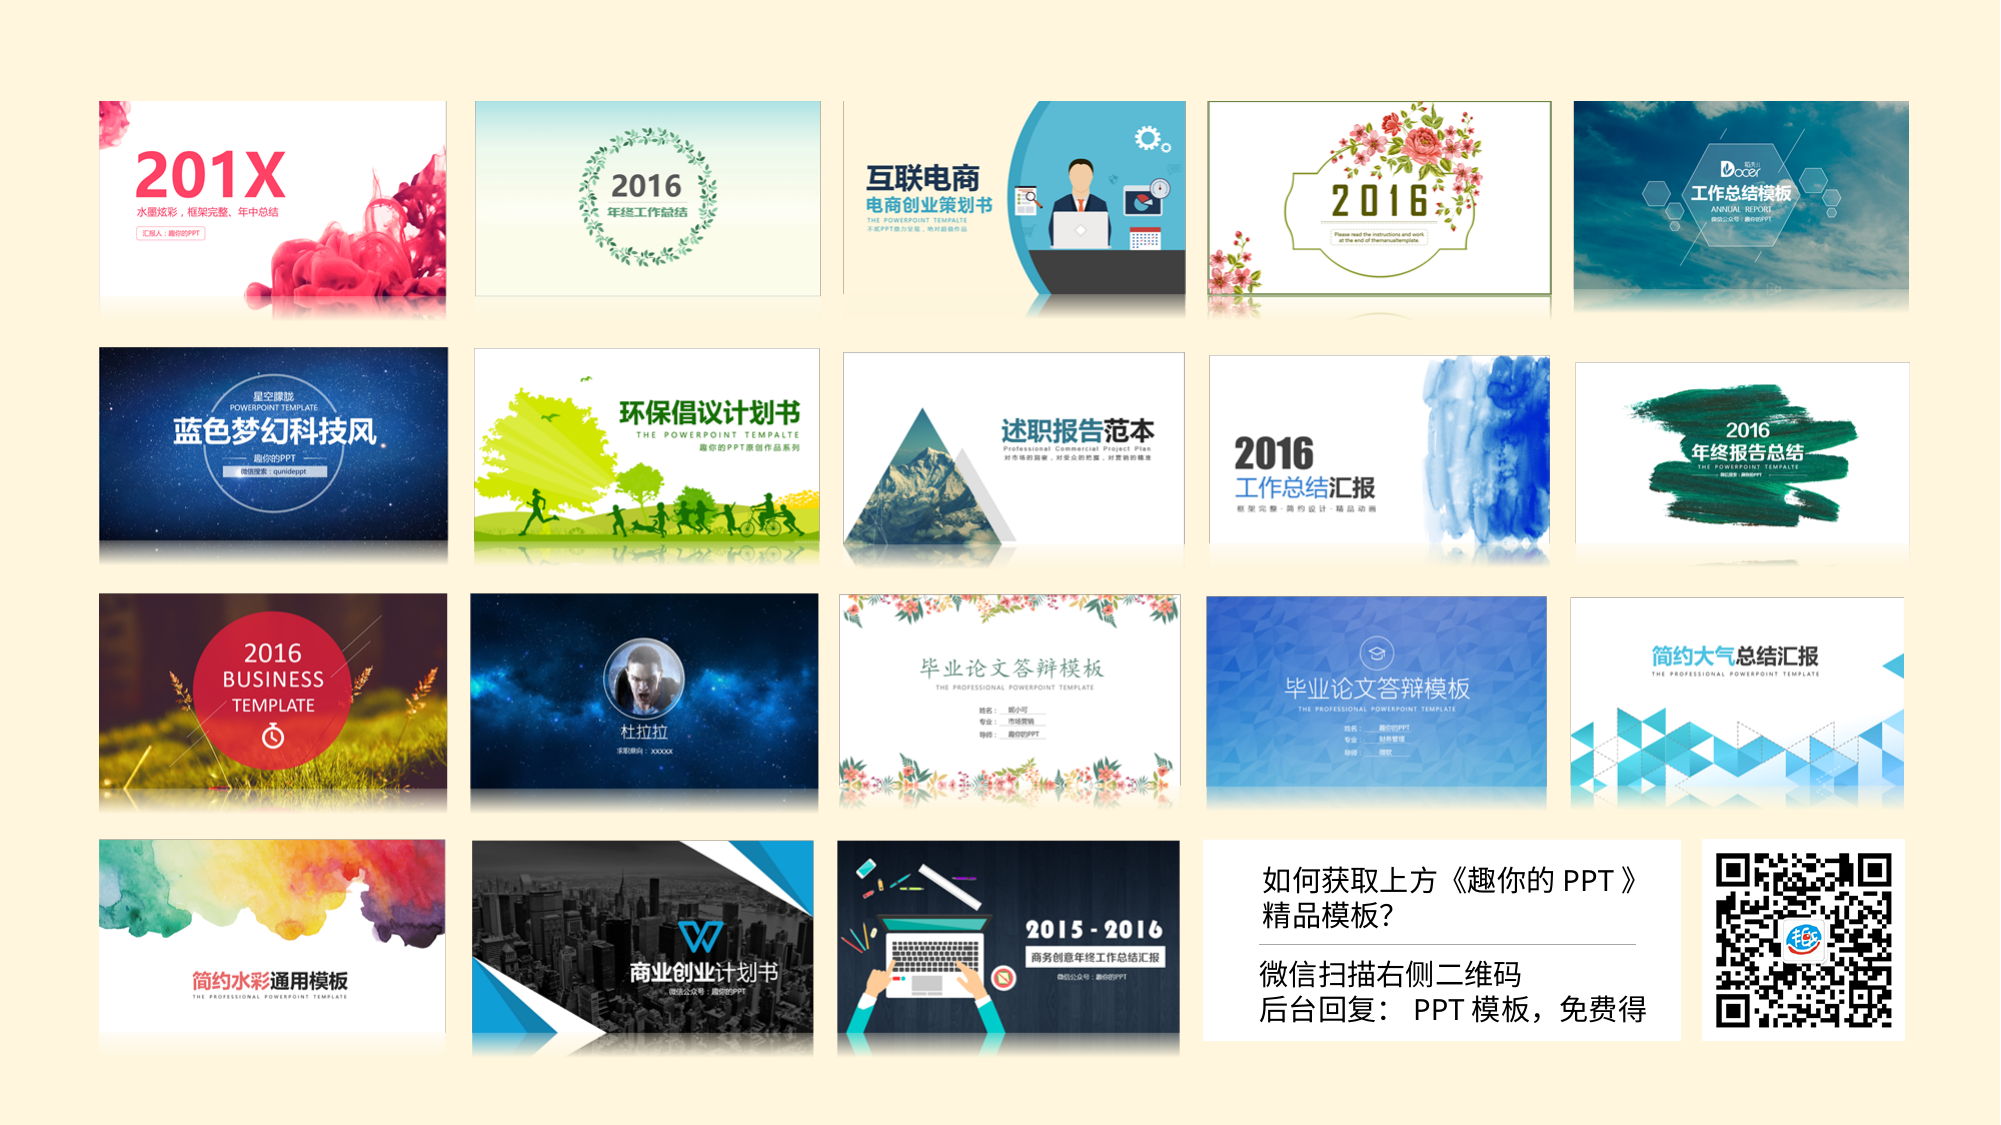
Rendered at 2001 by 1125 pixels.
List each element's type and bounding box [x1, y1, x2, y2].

text_box [97, 101, 1912, 1089]
